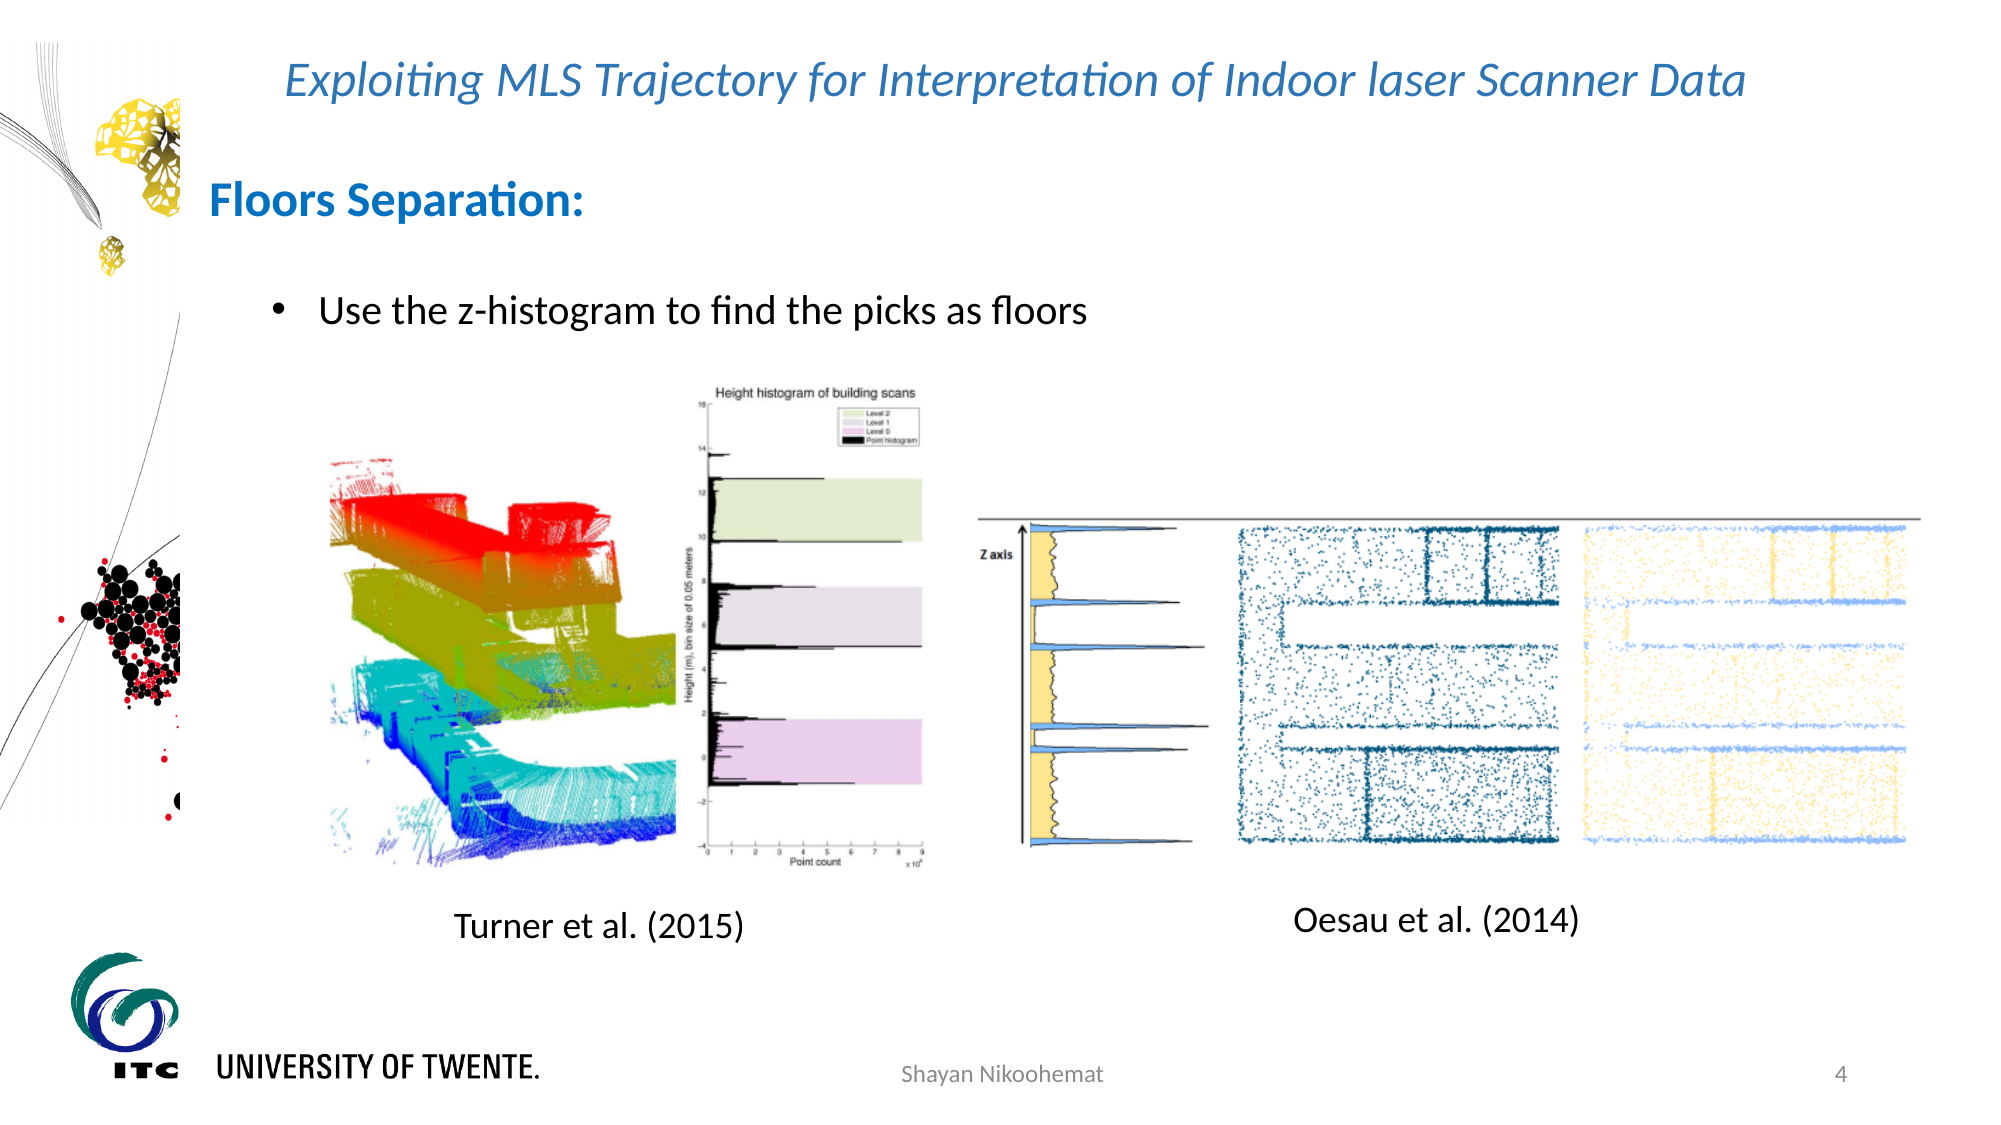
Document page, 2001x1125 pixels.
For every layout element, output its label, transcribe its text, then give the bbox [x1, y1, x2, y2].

picture [305, 371, 961, 877]
slide_number 4 [1412, 1042, 1863, 1103]
text_box Oesau et al. (2014) [1278, 887, 1596, 947]
text_box Use the z-histogram to find the picks as floors [256, 251, 1292, 341]
text_box Turner et al. (2015) [439, 893, 761, 953]
picture [54, 945, 560, 1102]
text_box Exploiting MLS Trajectory for Interpretation of Indoor laser Scanner Data [214, 38, 1818, 114]
text_box Floors Separation: [194, 158, 778, 234]
picture [0, 39, 180, 830]
footer Shayan Nikoohemat [851, 1042, 1155, 1103]
picture [972, 507, 1950, 860]
